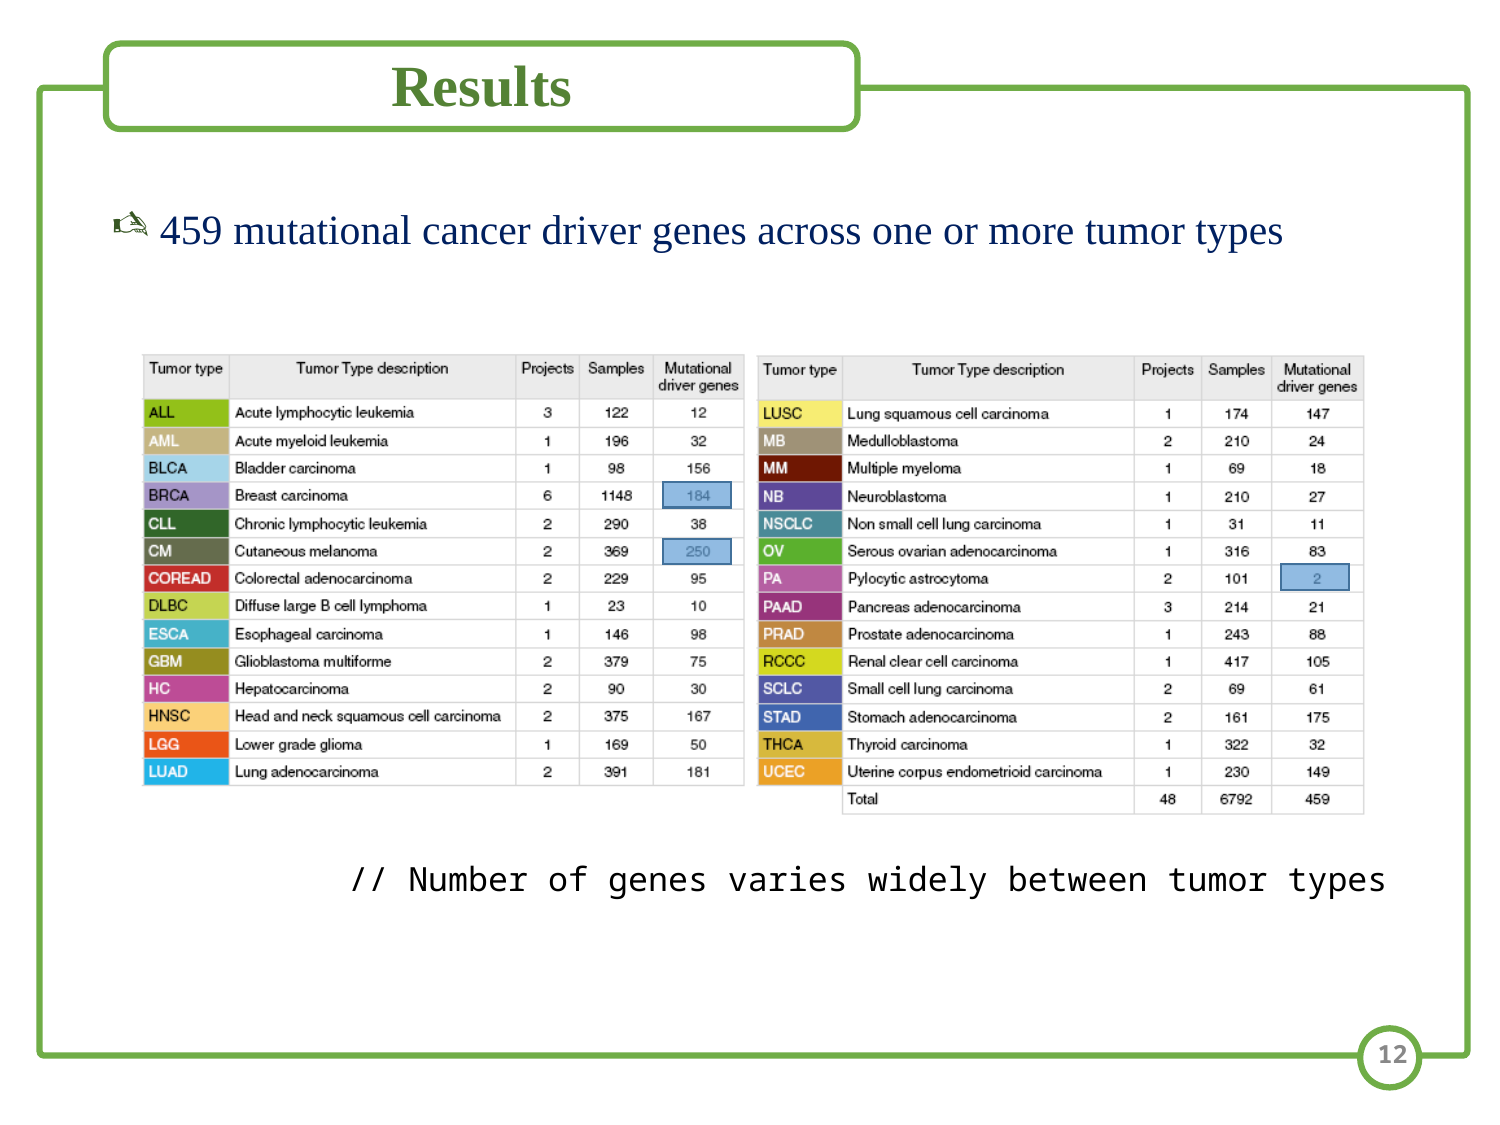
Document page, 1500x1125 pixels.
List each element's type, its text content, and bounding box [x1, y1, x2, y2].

text_box // Number of genes varies widely between tumor types [340, 850, 1396, 906]
slide_number 12 [1346, 1025, 1408, 1087]
picture [129, 340, 1371, 821]
list 459 mutational cancer driver genes across one or more tumor types [102, 200, 1398, 1014]
title Results [105, 44, 859, 131]
